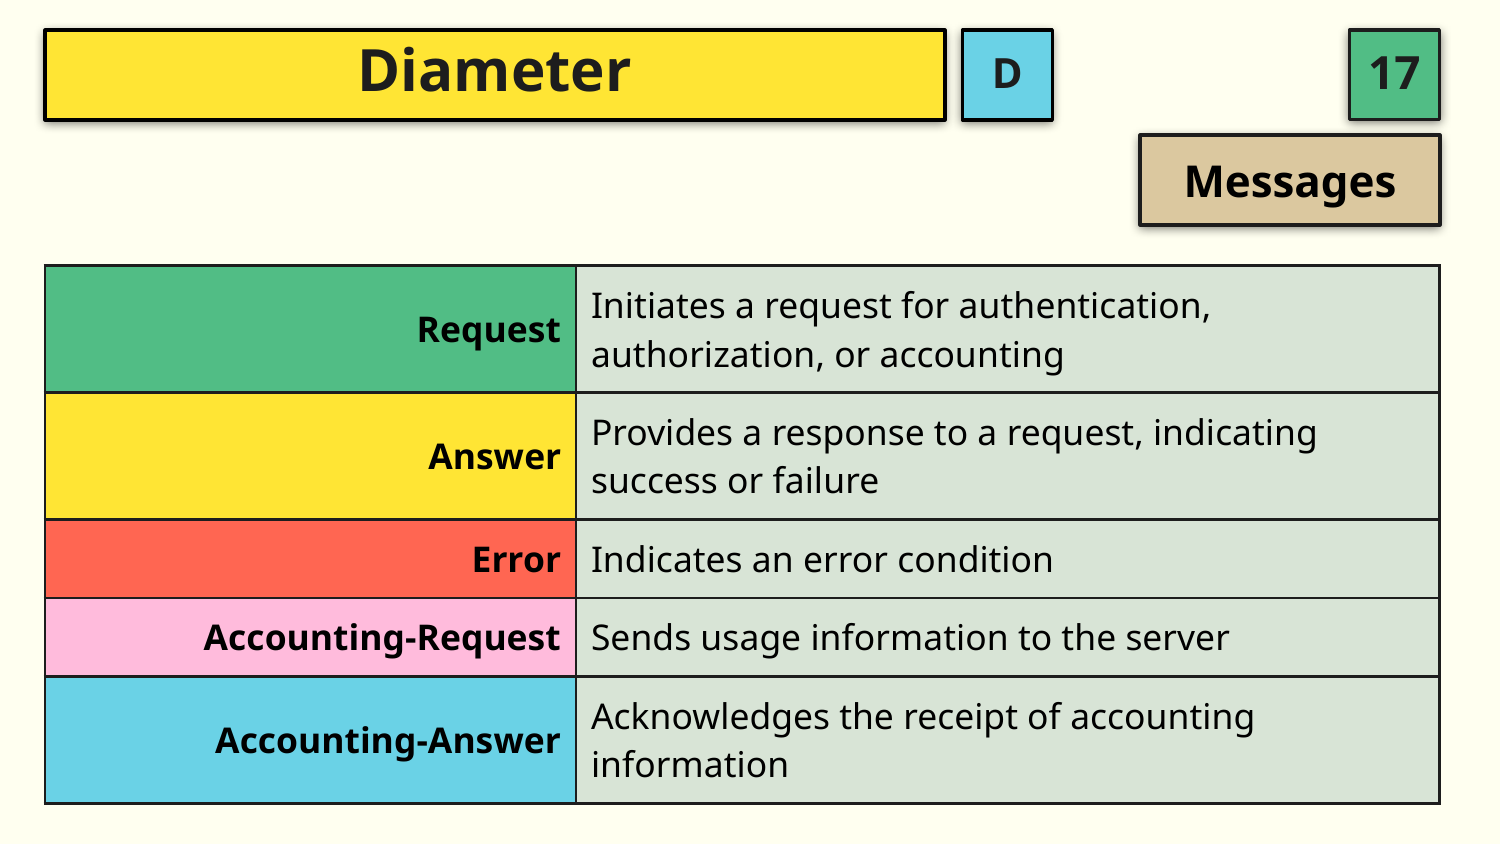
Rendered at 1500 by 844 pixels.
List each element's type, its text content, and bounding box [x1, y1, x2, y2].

table_header Request [46, 267, 575, 391]
table_cell Indicates an error condition [577, 521, 1438, 597]
table_cell Acknowledges the receipt of accounting information [577, 678, 1438, 802]
title Diameter [43, 28, 947, 122]
table_cell Accounting-Answer [46, 678, 575, 802]
table_cell Sends usage information to the server [577, 599, 1438, 675]
title D [961, 28, 1054, 122]
table_header Initiates a request for authentication, authorization, or accounting [577, 267, 1438, 391]
table_cell Provides a response to a request, indicating success or failure [577, 394, 1438, 518]
table_cell Accounting-Request [46, 599, 575, 675]
table_cell Answer [46, 394, 575, 518]
table_cell Error [46, 521, 575, 597]
title Messages [1138, 133, 1442, 227]
